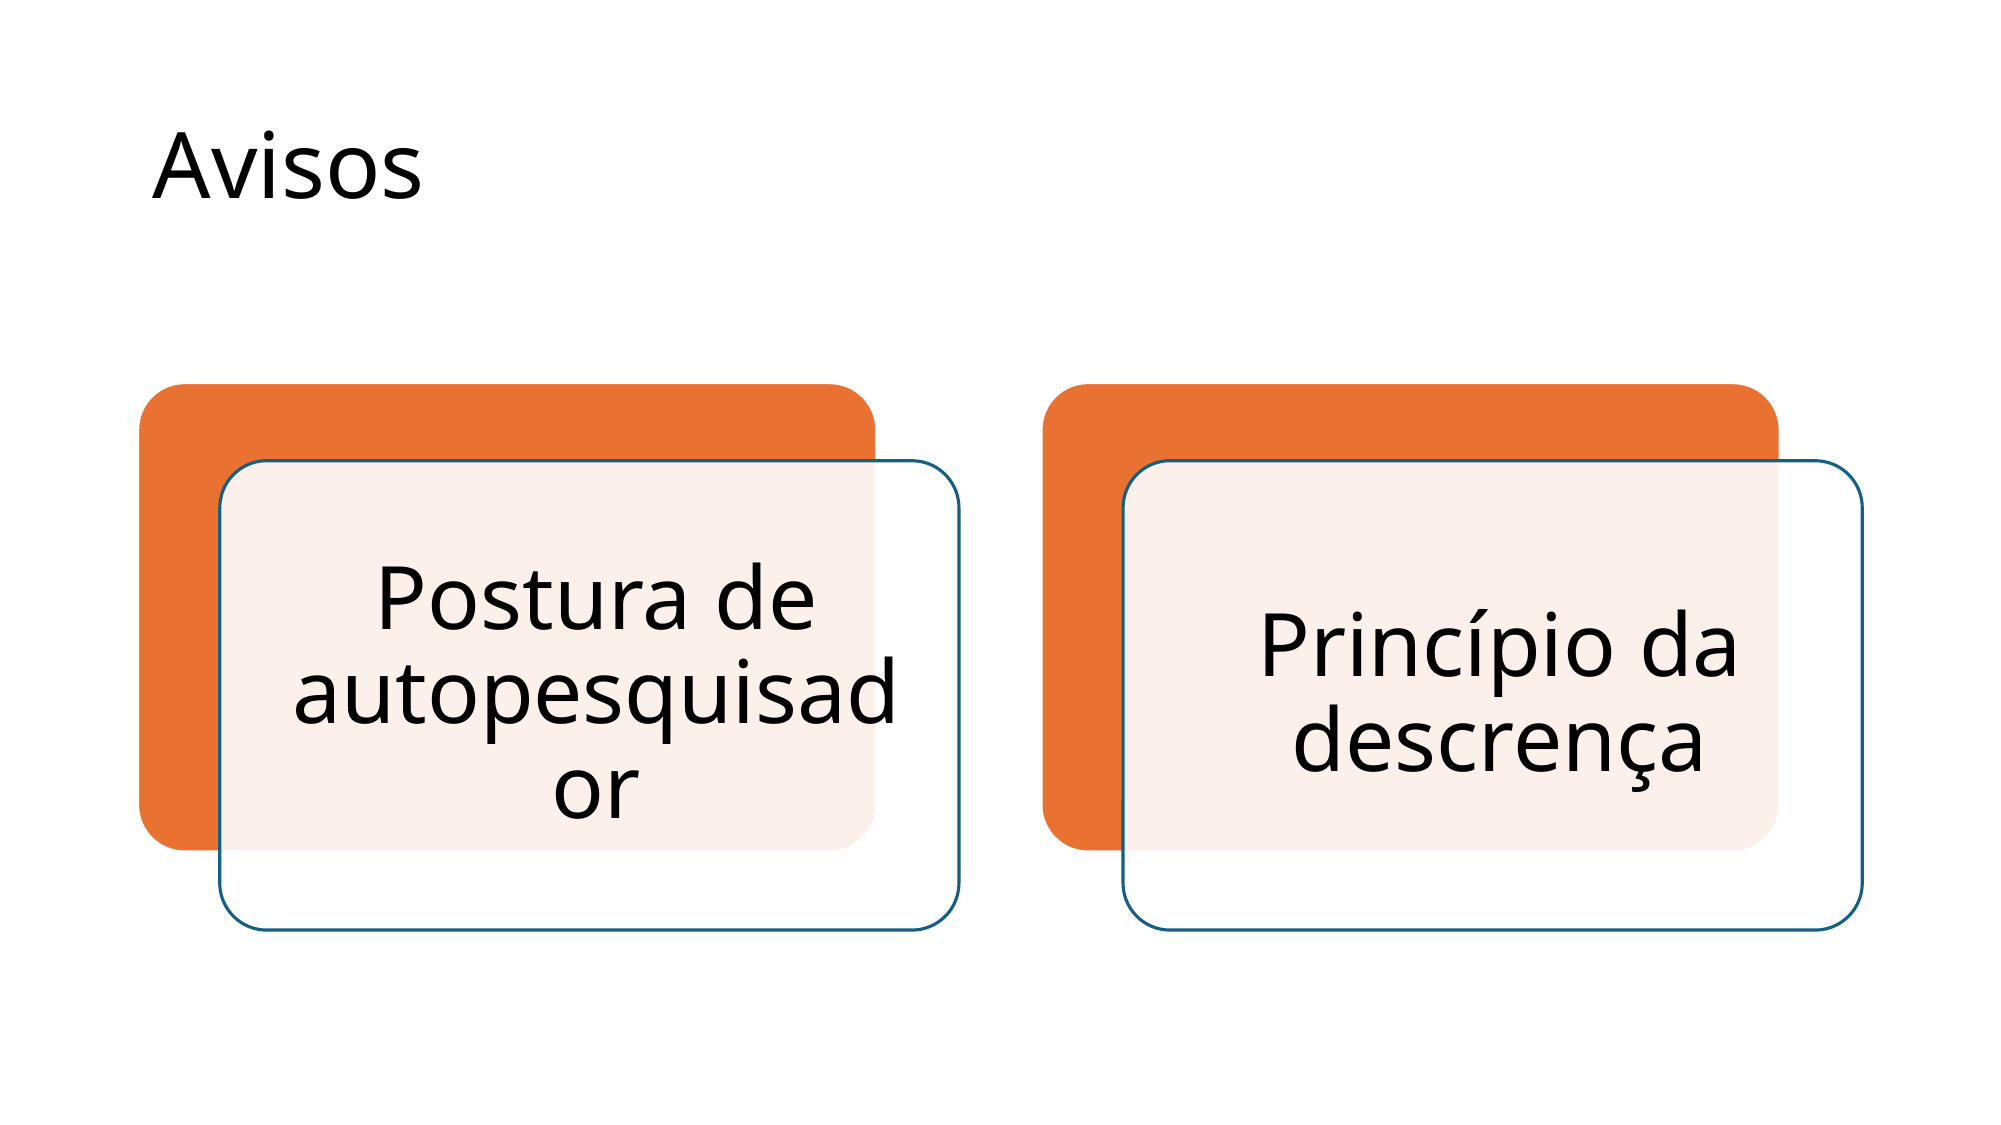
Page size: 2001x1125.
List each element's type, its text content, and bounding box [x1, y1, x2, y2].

title Avisos [137, 59, 1863, 278]
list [136, 298, 1863, 1014]
